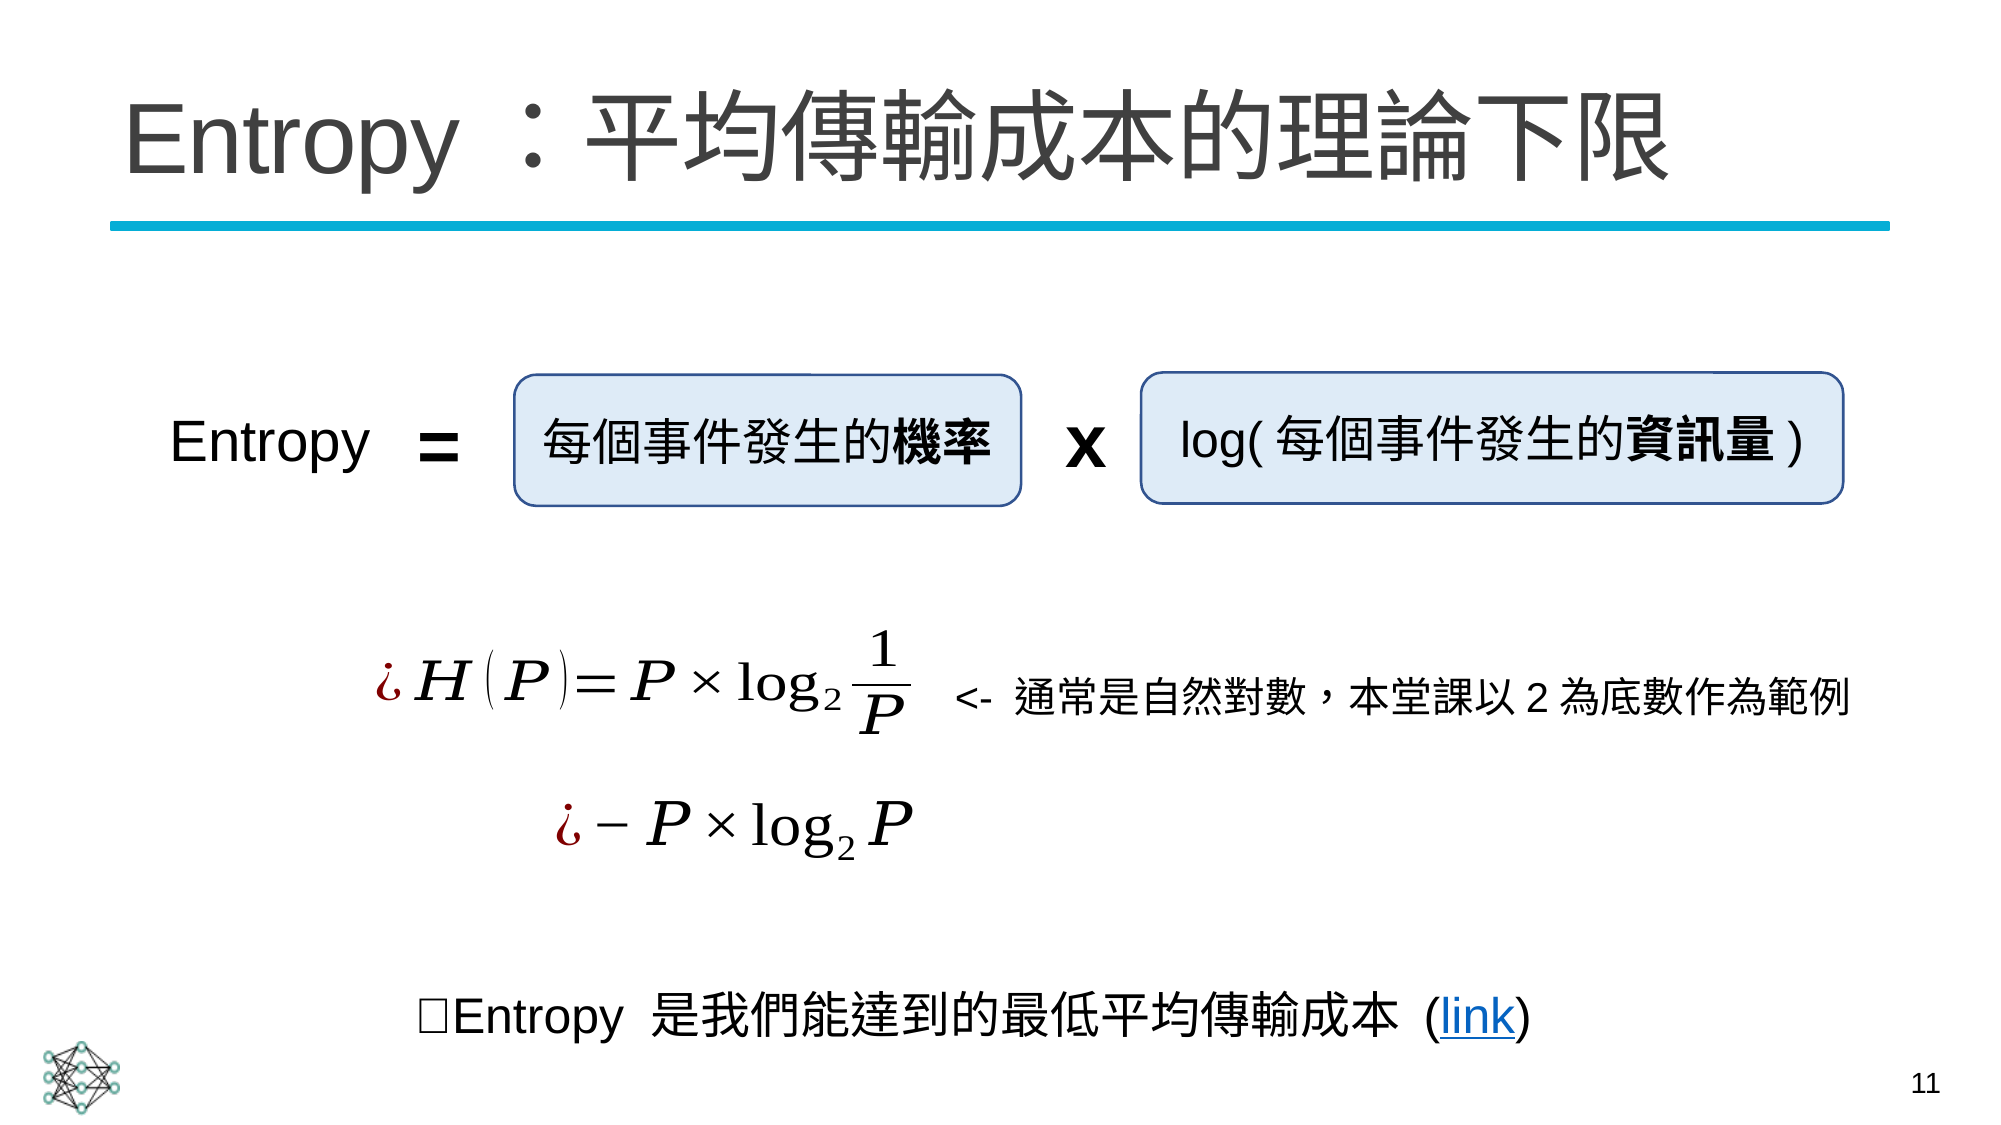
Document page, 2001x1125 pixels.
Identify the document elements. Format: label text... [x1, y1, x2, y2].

text_box 每個事件發生的機率 [513, 373, 1022, 508]
text_box log(每個事件發生的資訊量) [1141, 371, 1845, 505]
text_box 💡Entropy 是我們能達到的最低平均傳輸成本 (link) [399, 976, 1601, 1052]
picture [43, 1041, 120, 1116]
title Entropy：平均傳輸成本的理論下限 [107, 58, 1899, 228]
text_box <- 通常是自然對數，本堂課以2為底數作為範例 [915, 663, 1891, 729]
text_box x [1021, 384, 1151, 490]
text_box Entropy [154, 395, 374, 481]
slide_number 11 [1740, 1052, 1957, 1113]
text_box = [374, 390, 505, 495]
